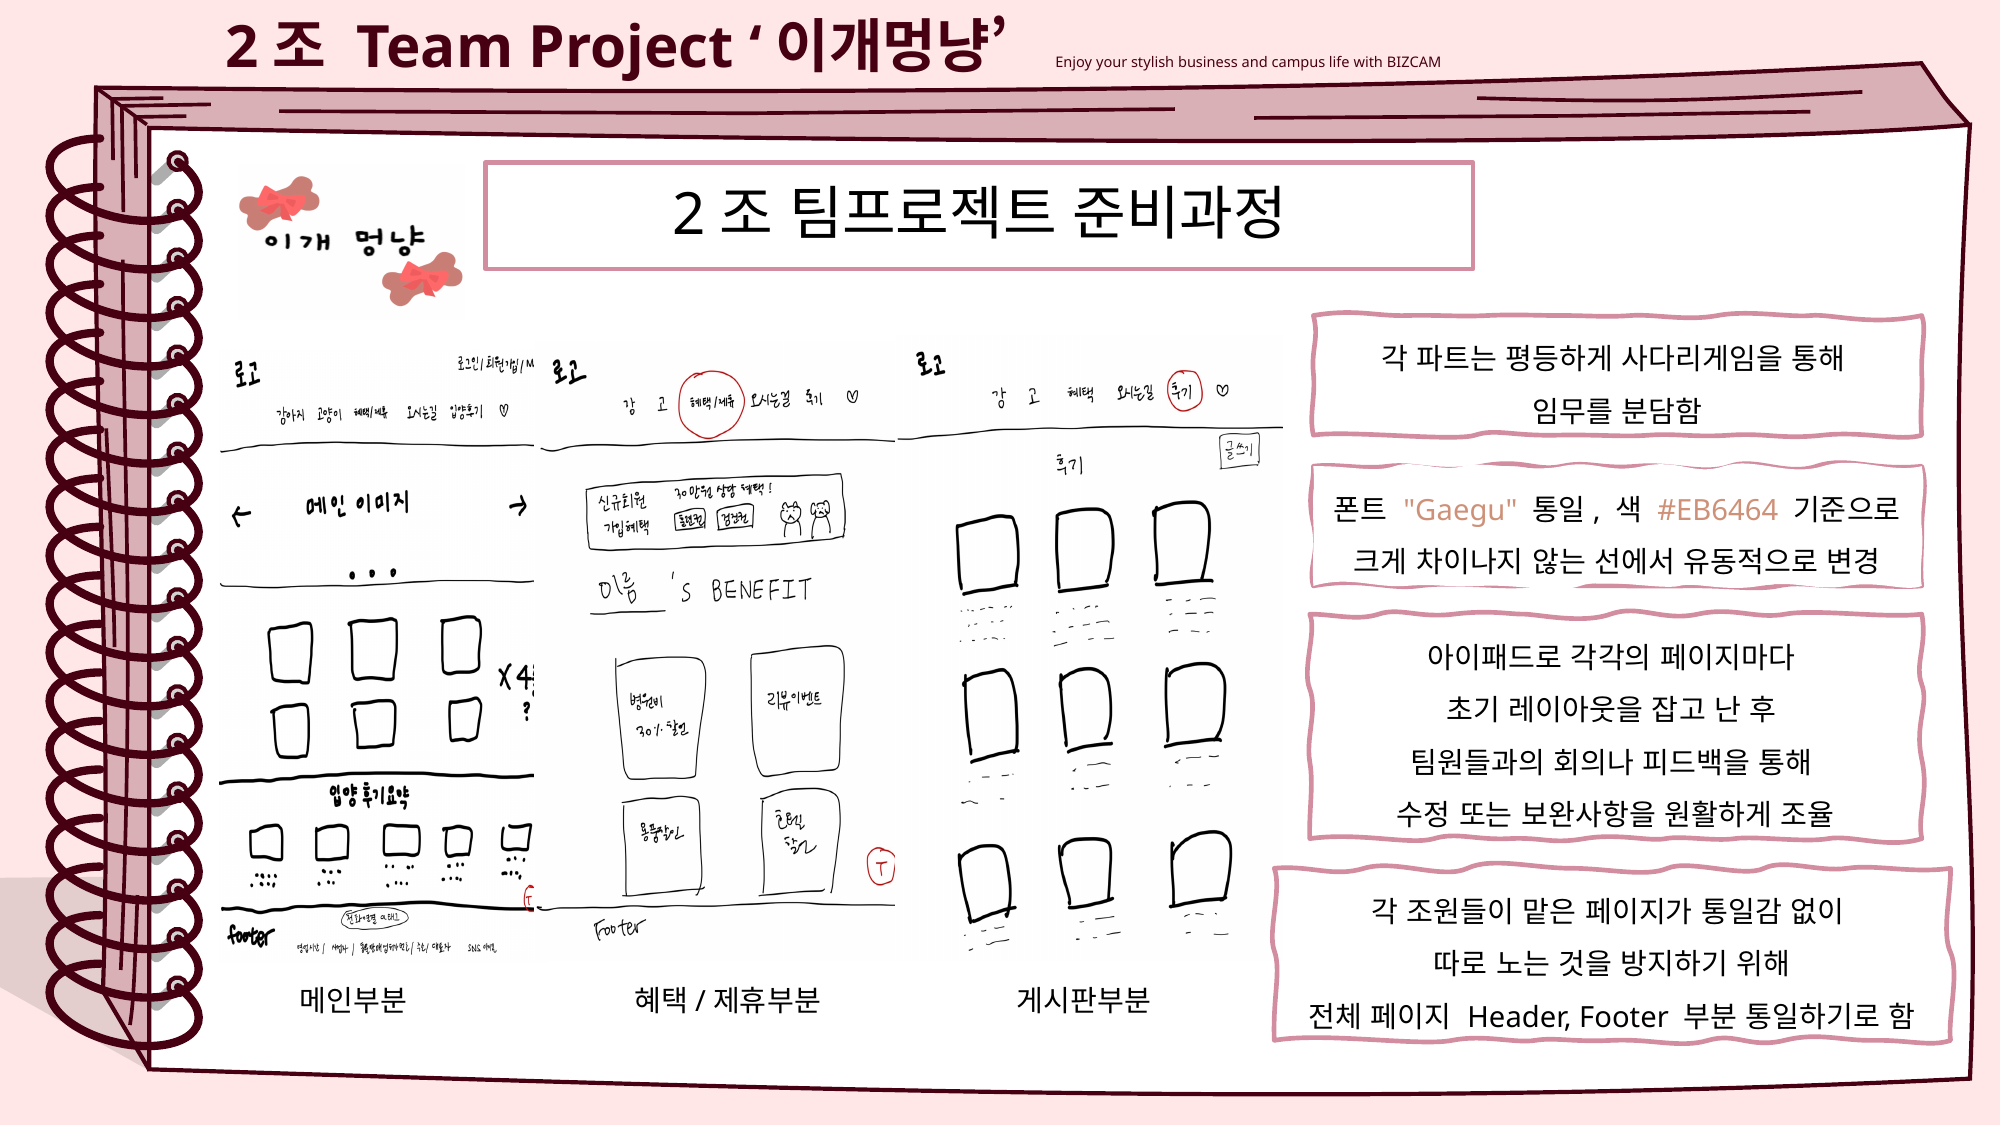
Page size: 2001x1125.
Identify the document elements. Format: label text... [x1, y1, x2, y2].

picture [238, 164, 465, 320]
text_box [0, 63, 1973, 1095]
picture [219, 335, 1283, 963]
text_box 2조 Team Project ‘이개멍냥’ Enjoy your stylish business and campus life with BIZCAM [210, 1, 1613, 63]
